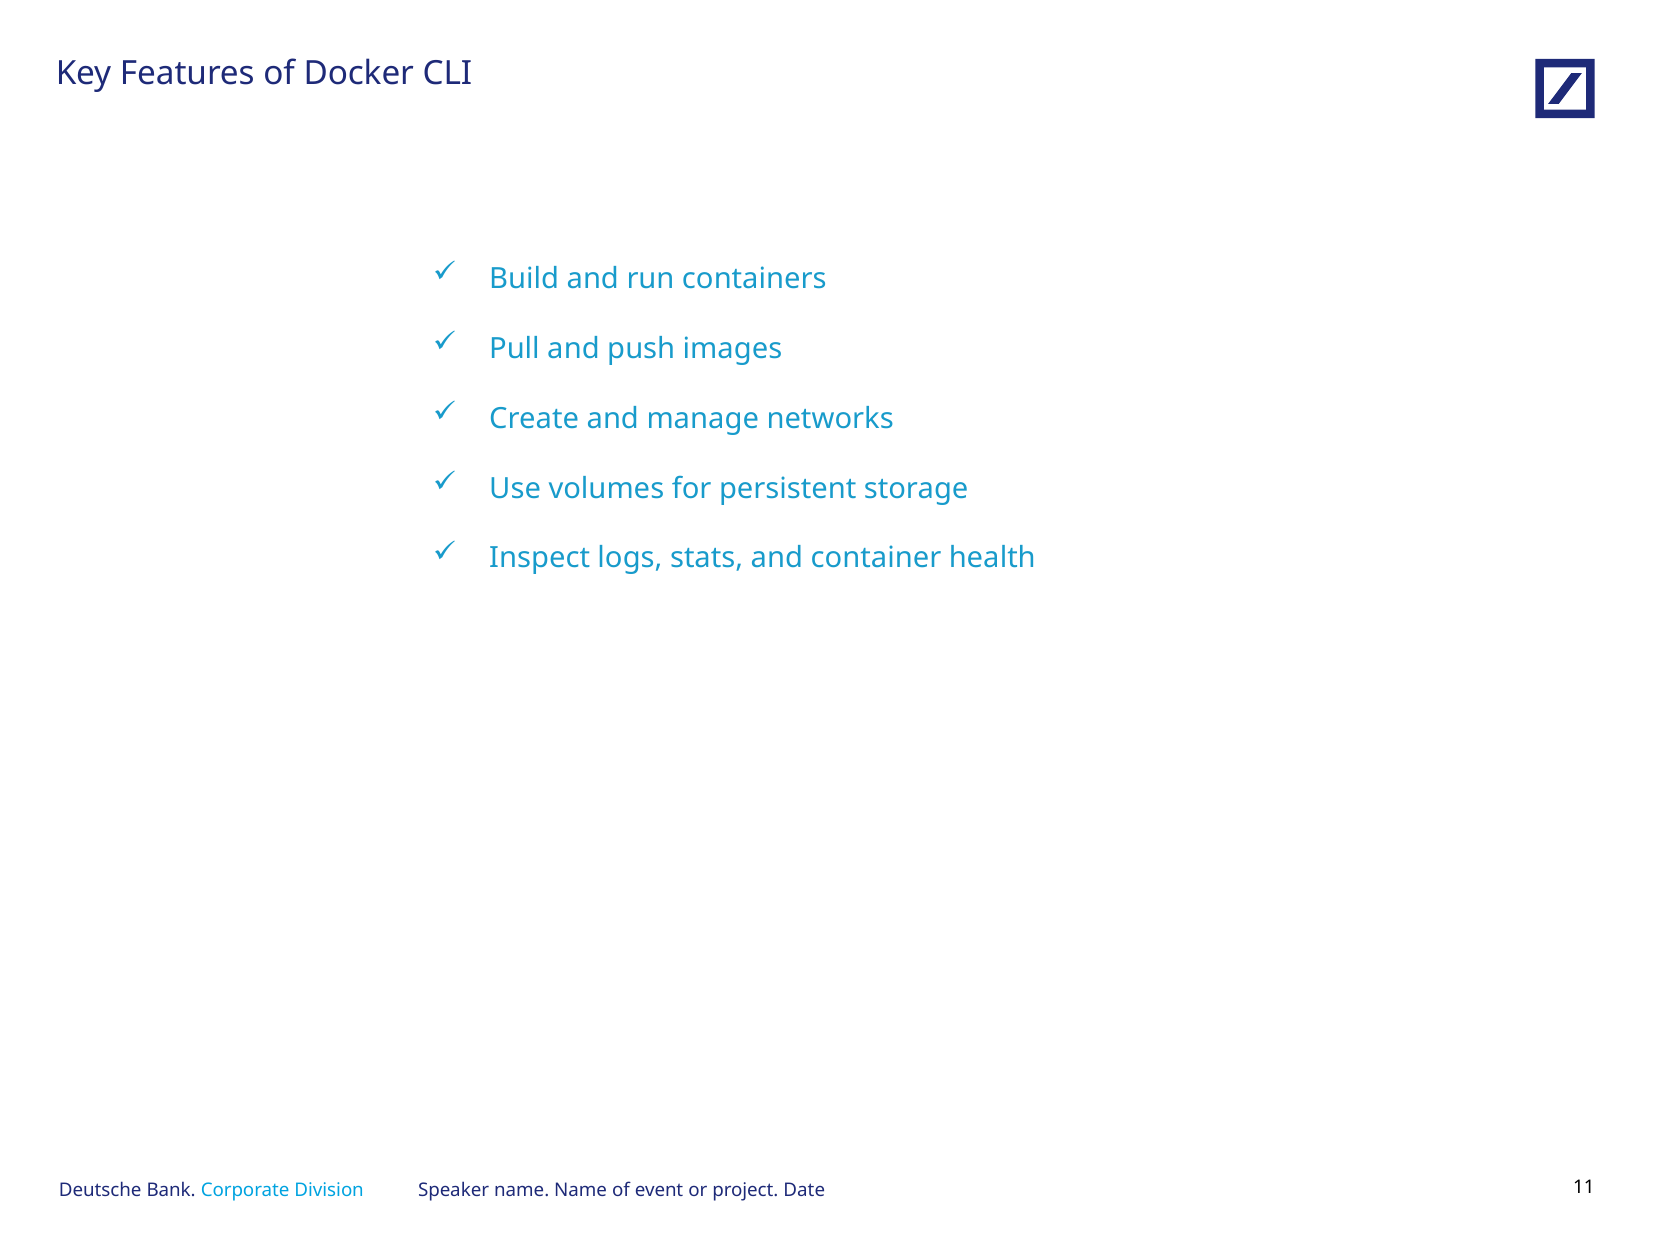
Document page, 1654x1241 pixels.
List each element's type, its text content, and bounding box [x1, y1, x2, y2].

text_box Build and run containers Pull and push images Create and manage networks Use volumes for persistent storage Inspect logs, stats, and container health [418, 251, 1404, 582]
slide_number 10 [1535, 1181, 1595, 1211]
title Key Features of Docker CLI [55, 55, 1477, 148]
footer Speaker name. Name of event or project. Date [418, 1181, 1228, 1211]
